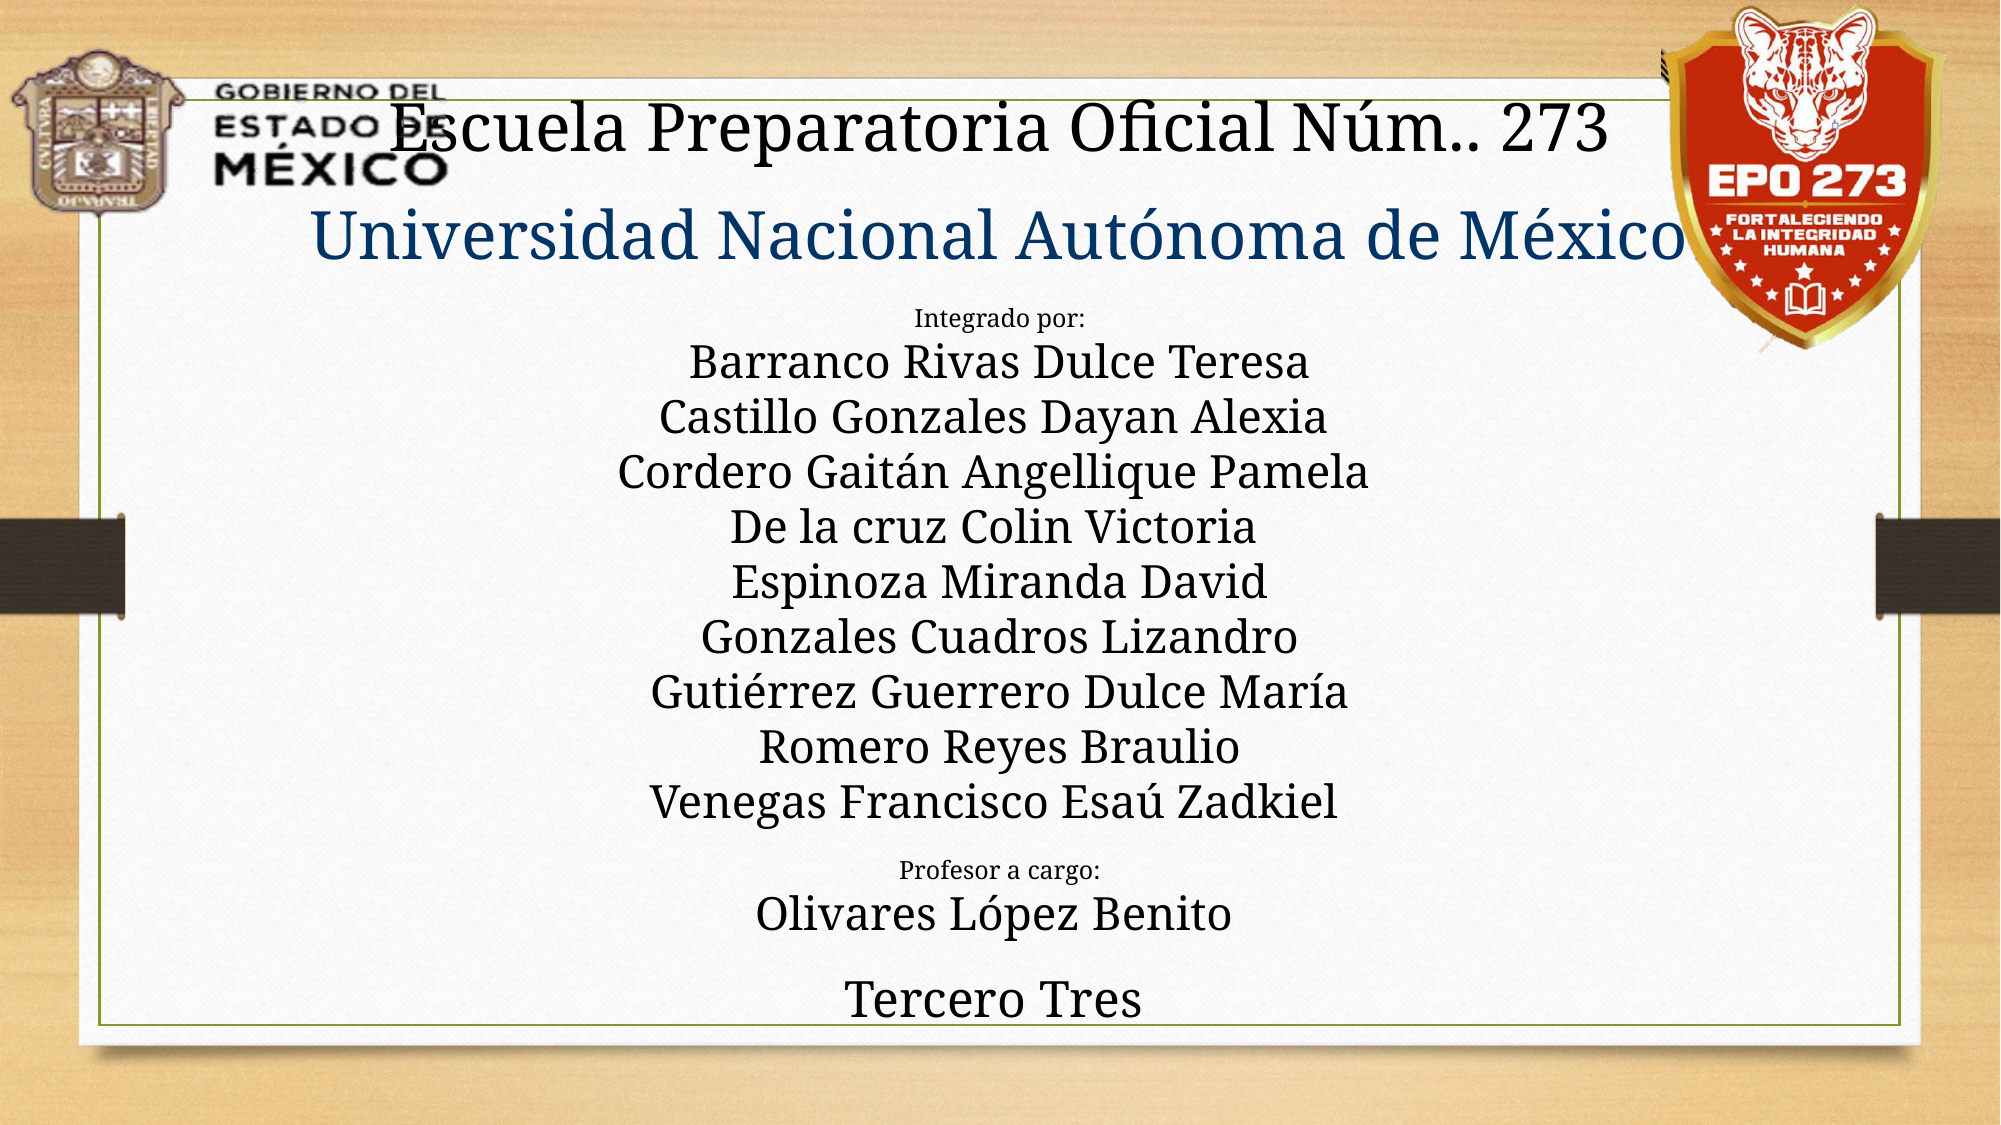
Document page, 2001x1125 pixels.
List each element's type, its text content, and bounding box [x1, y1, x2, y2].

text_box Escuela Preparatoria Oficial Núm.. 273 Universidad Nacional Autónoma de México Integrado por: Barranco Rivas Dulce Teresa Castillo Gonzales Dayan Alexia Cordero Gaitán Angellique Pamela De la cruz Colin Victoria Espinoza Miranda David Gonzales Cuadros Lizandro Gutiérrez Guerrero Dulce María Romero Reyes Braulio Venegas Francisco Esaú Zadkiel Profesor a cargo: Olivares López Benito Tercero Tres [144, 77, 1856, 1035]
picture [0, 0, 2001, 1125]
